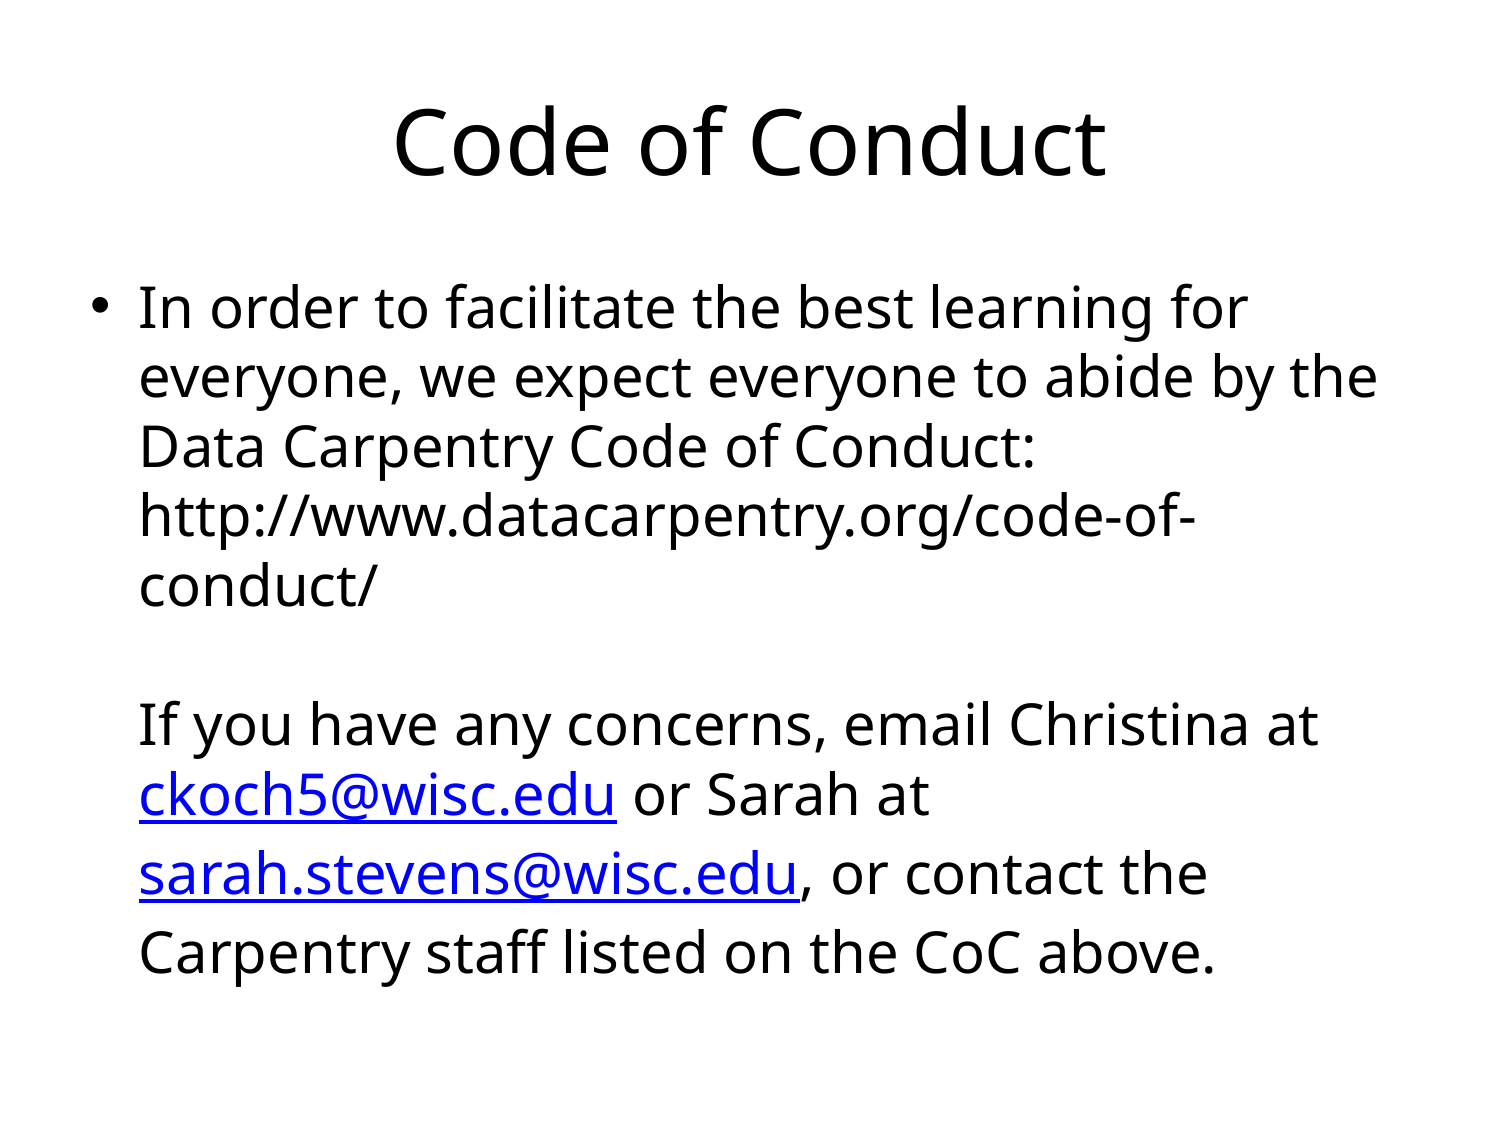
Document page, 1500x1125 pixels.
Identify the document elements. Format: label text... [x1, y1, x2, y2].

title Code of Conduct [75, 45, 1425, 233]
list In order to facilitate the best learning for everyone, we expect everyone to abide by the Data Carpentry Code of Conduct: http://www.datacarpentry.org/code-of-conduct/ If you have any concerns, email Christina at ckoch5@wisc.edu or Sarah at sarah.stevens@wisc.edu, or contact the Carpentry staff listed on the CoC above. [75, 262, 1425, 1005]
